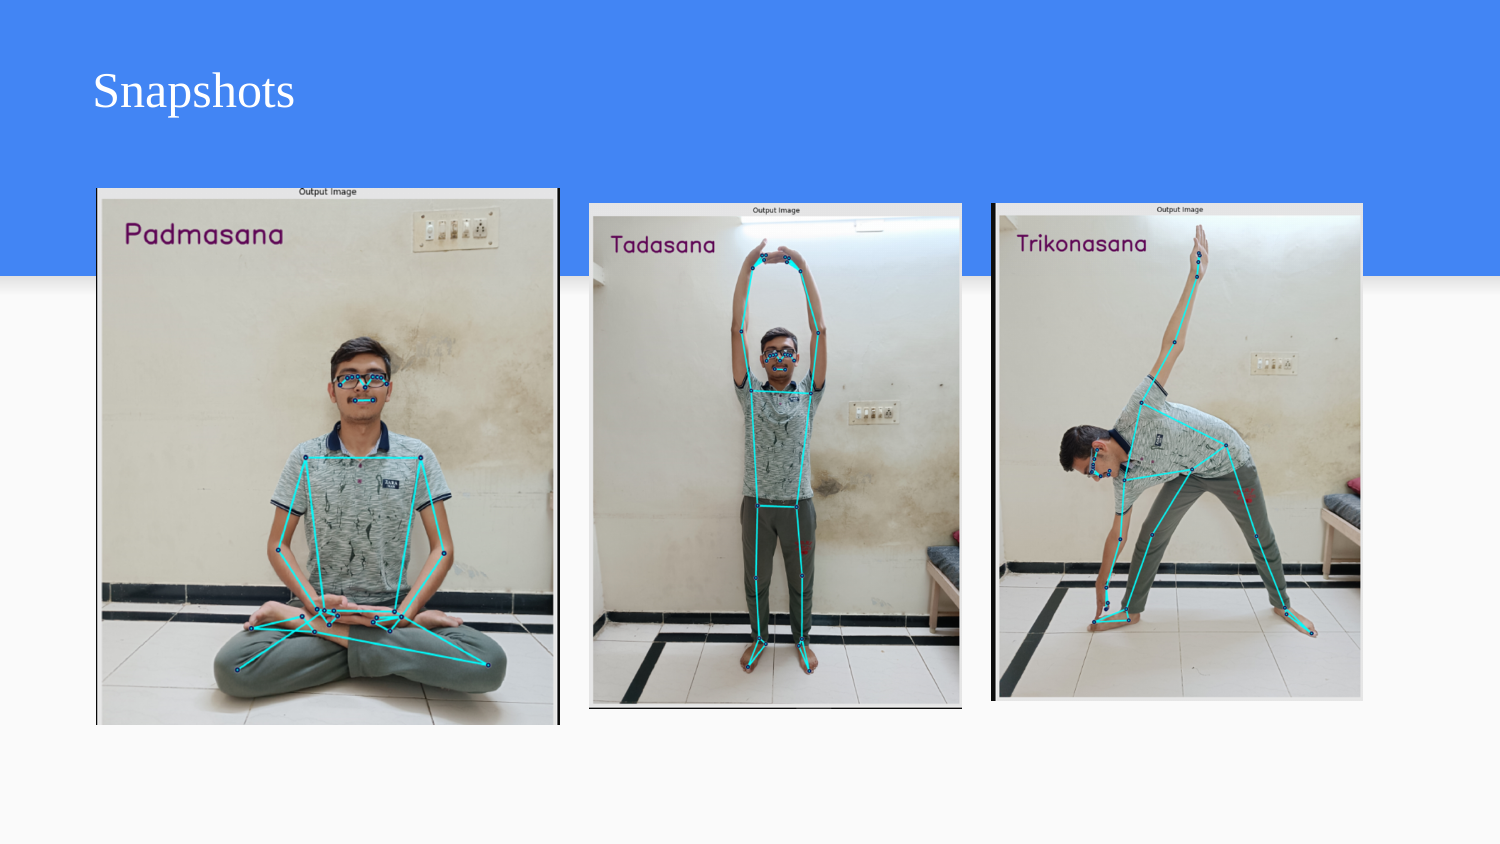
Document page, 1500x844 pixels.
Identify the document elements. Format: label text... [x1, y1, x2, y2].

picture [96, 188, 560, 725]
picture [990, 203, 1364, 702]
picture [589, 203, 962, 710]
title Snapshots [77, 46, 1344, 133]
